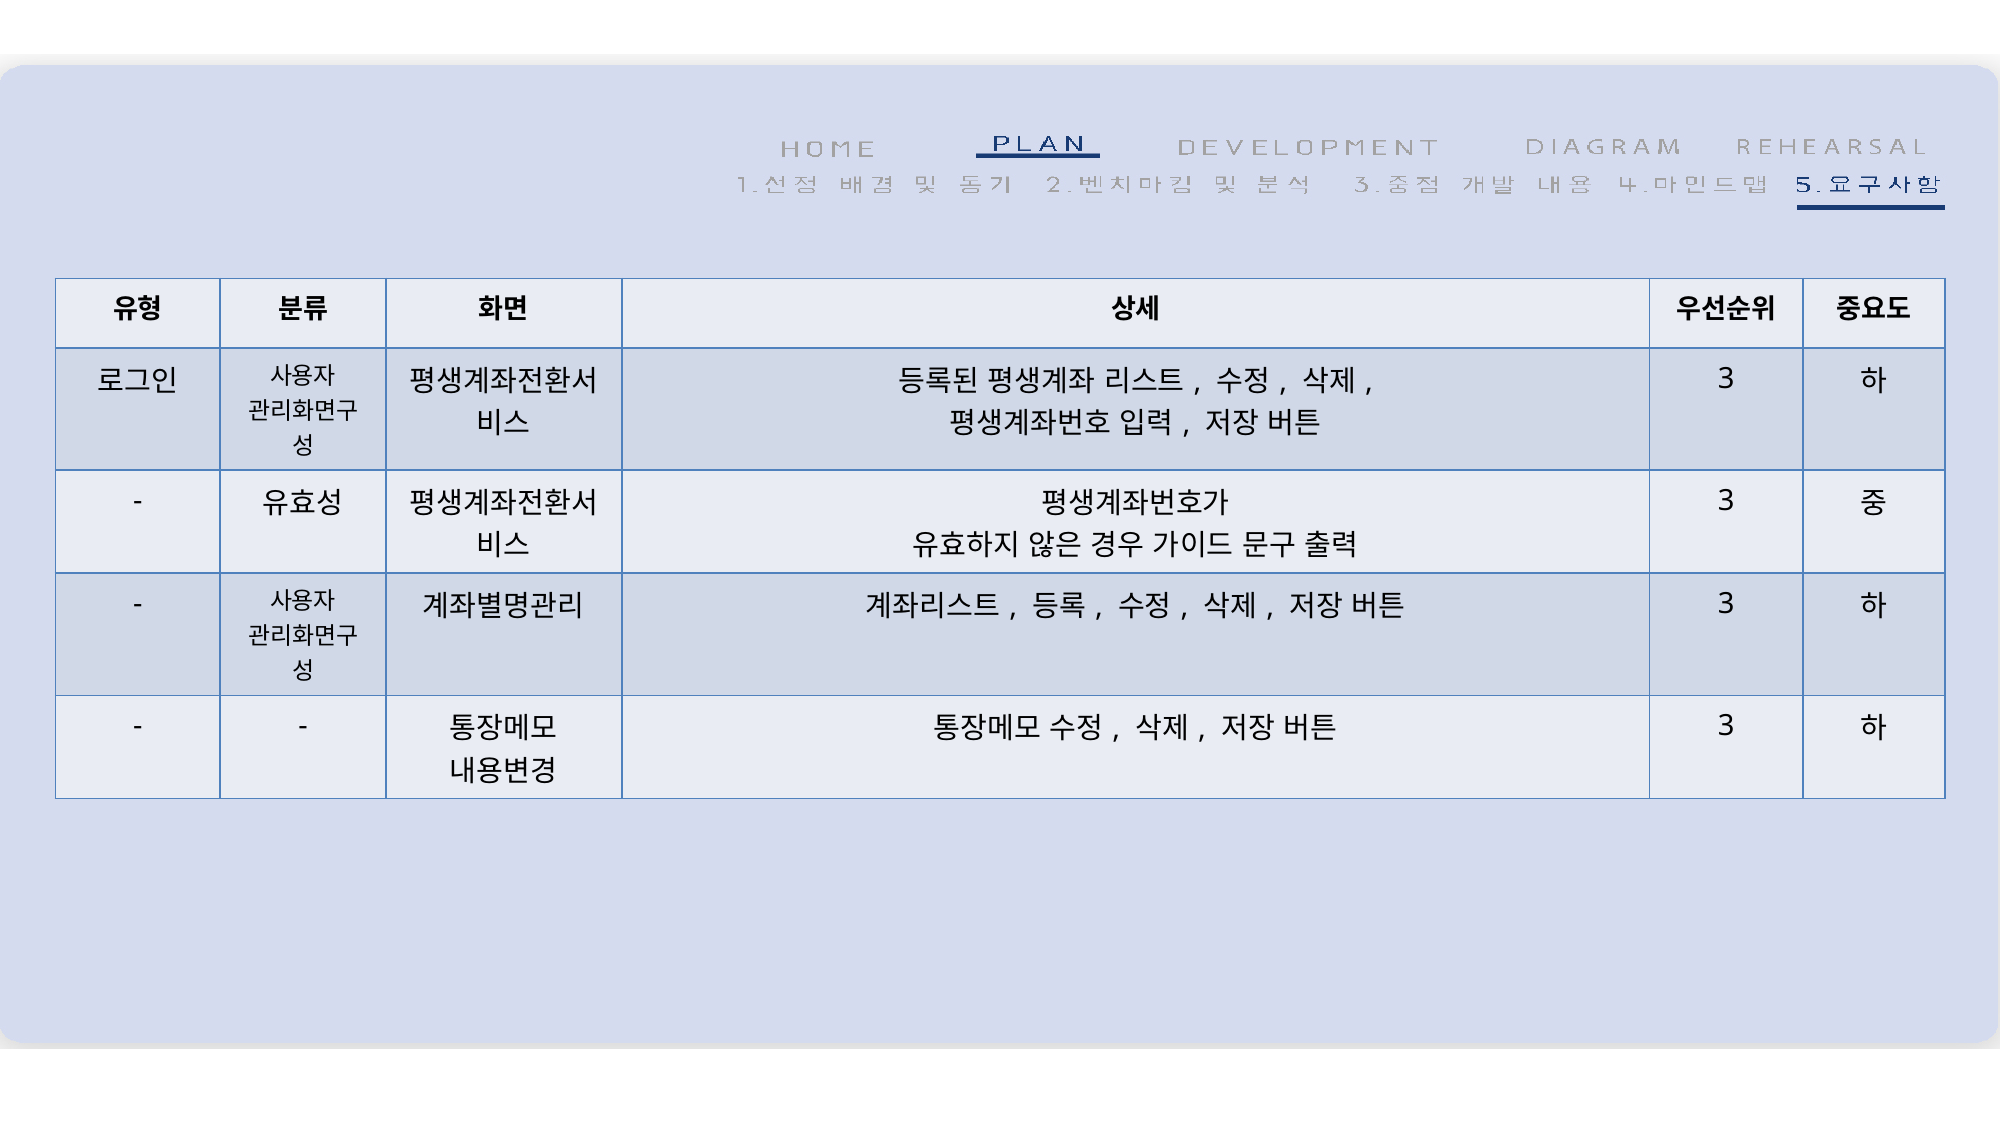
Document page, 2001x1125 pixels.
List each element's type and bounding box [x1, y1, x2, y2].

picture [0, 54, 2000, 1049]
